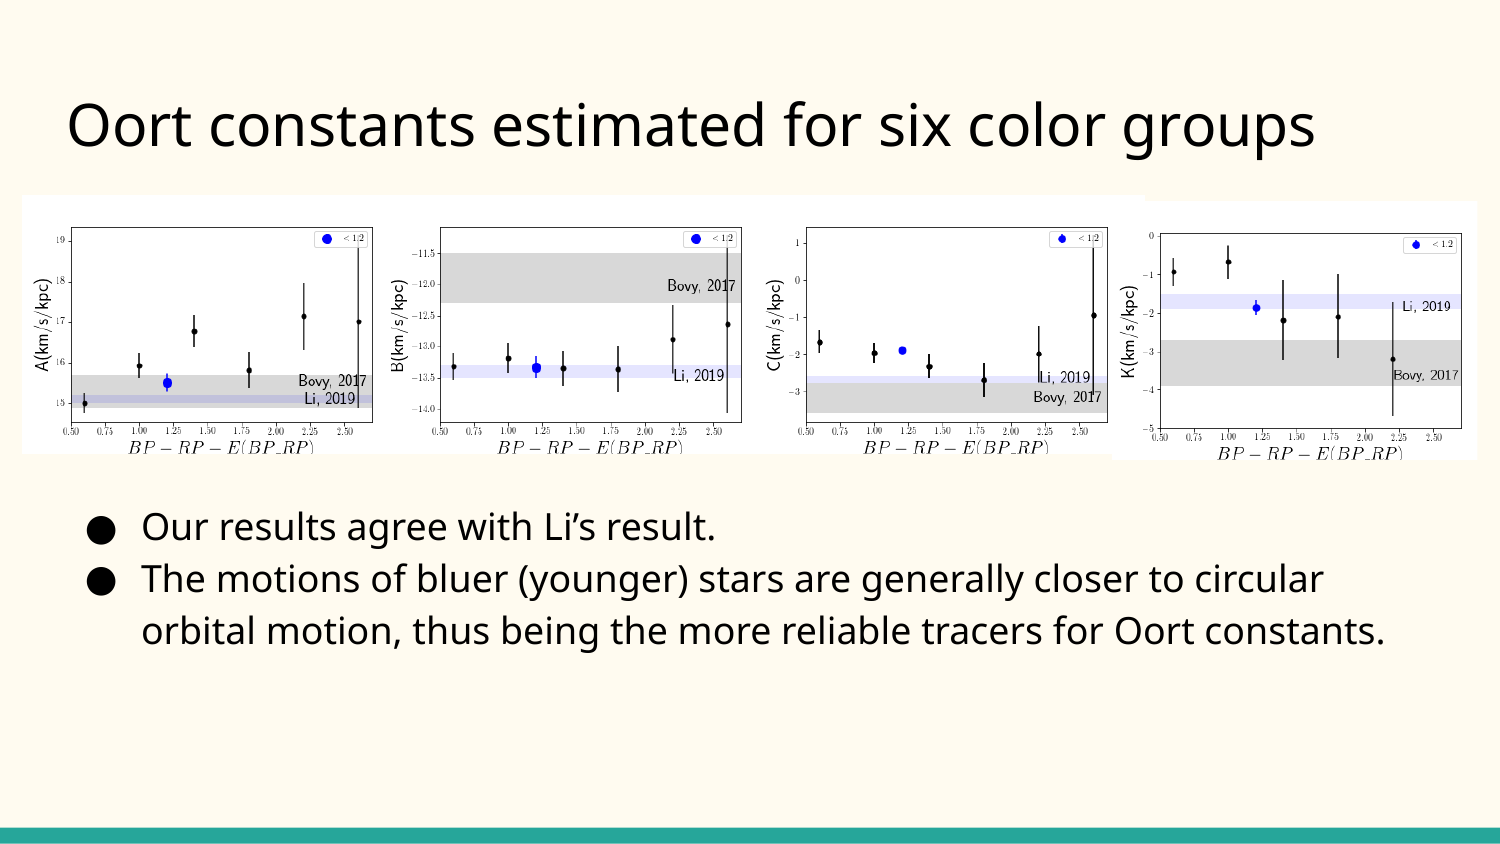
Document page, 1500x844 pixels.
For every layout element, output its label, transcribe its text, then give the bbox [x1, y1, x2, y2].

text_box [22, 195, 1478, 460]
list Our results agree with Li’s result. The motions of bluer (younger) stars are generally closer to circular orbital motion, thus being the more reliable tracers for Oort constants. [51, 481, 1449, 750]
title Oort constants estimated for six color groups [51, 72, 1449, 174]
